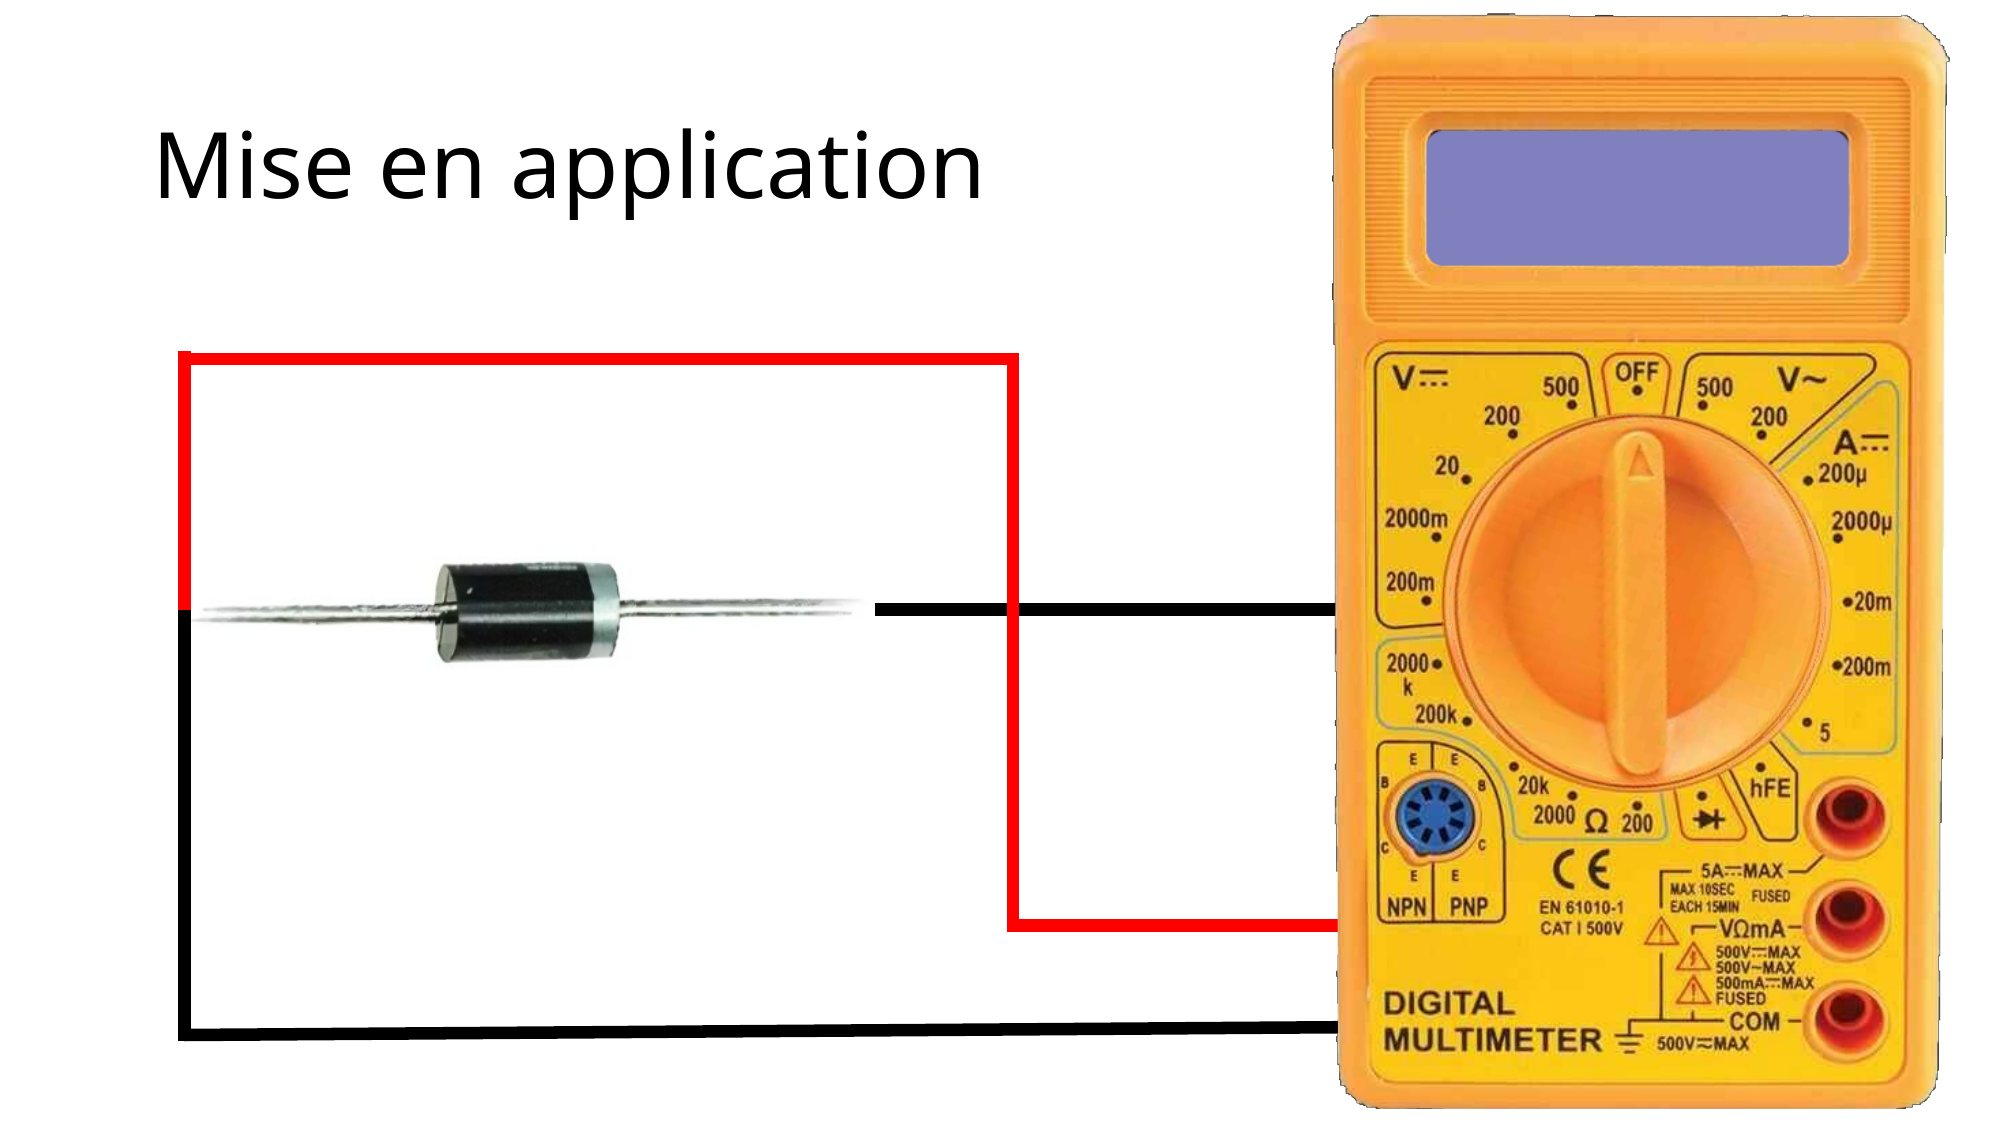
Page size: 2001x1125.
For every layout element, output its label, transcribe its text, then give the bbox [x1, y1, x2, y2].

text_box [184, 926, 1289, 1042]
title Mise en application [137, 59, 1289, 278]
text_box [184, 350, 1289, 926]
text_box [875, 926, 1289, 1024]
picture [1289, 0, 2000, 1125]
